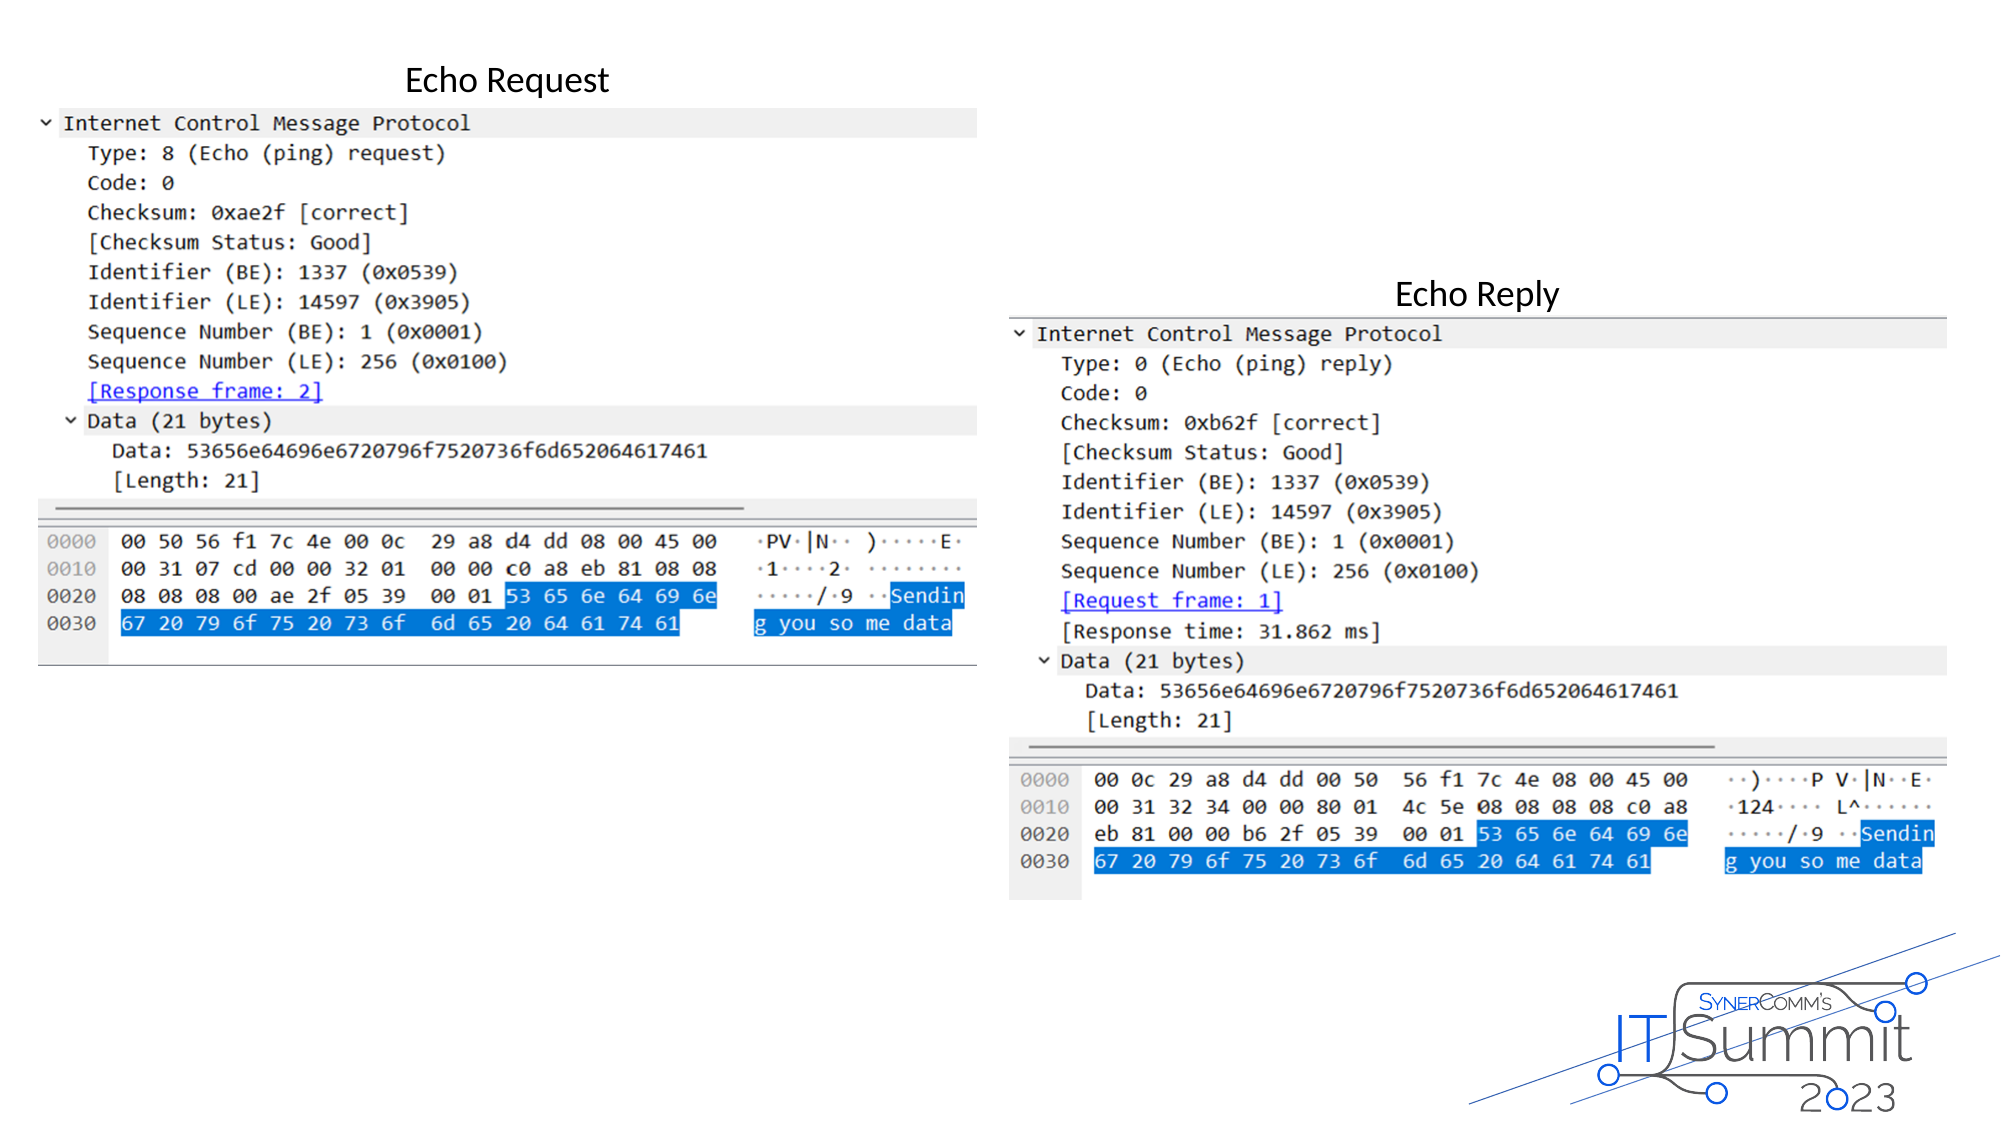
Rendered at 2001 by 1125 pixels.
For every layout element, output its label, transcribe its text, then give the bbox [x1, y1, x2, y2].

picture [1513, 916, 1964, 1125]
text_box Echo Reply [1298, 261, 1657, 315]
picture [38, 108, 977, 666]
text_box Echo Request [328, 47, 687, 108]
picture [1008, 315, 1947, 900]
